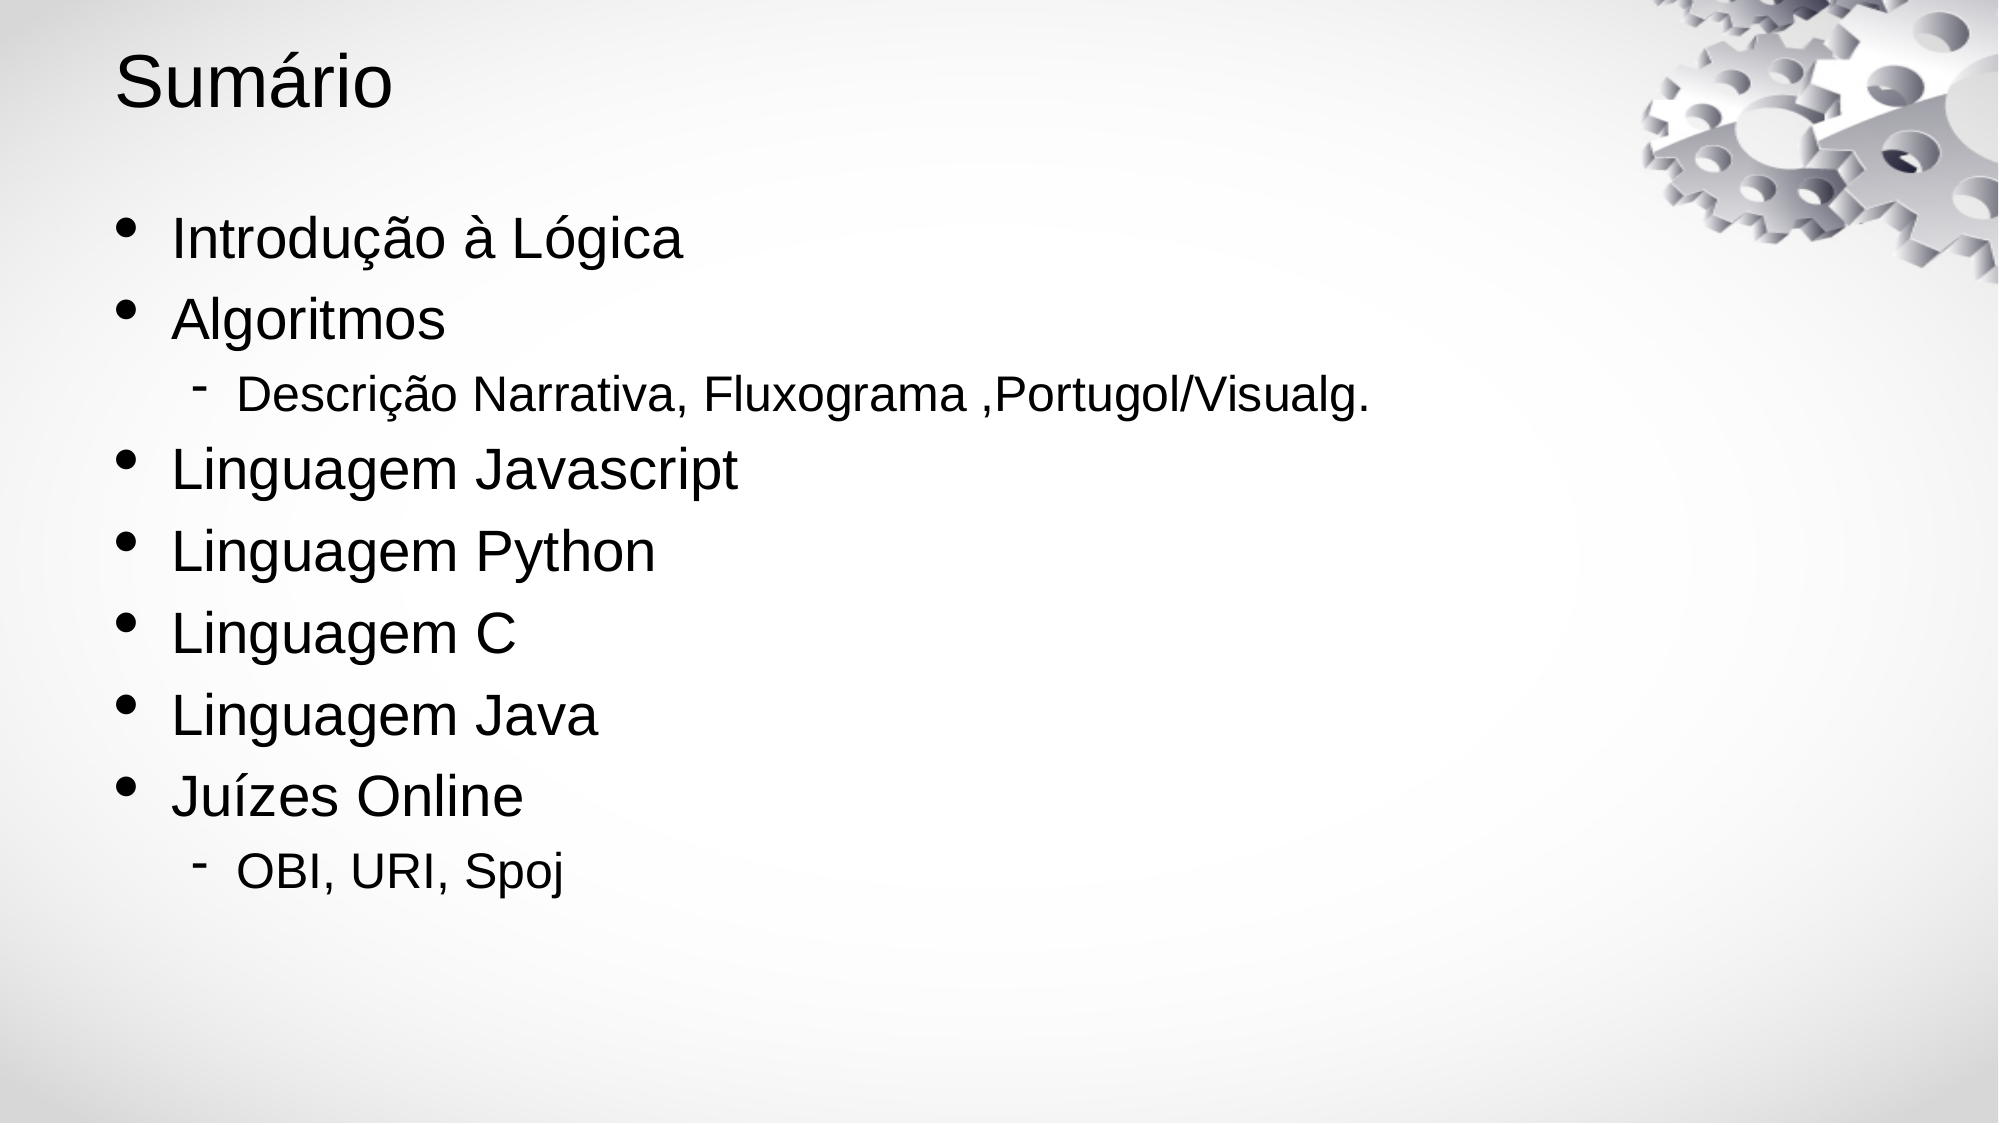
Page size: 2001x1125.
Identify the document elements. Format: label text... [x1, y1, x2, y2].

picture [0, 0, 1999, 1123]
text_box Introdução à Lógica Algoritmos Descrição Narrativa, Fluxograma ,Portugol/Visualg. Linguagem Javascript Linguagem Python Linguagem C Linguagem Java Juízes Online OBI, URI, Spoj [99, 192, 1898, 1004]
text_box Sumário [99, 31, 1898, 125]
